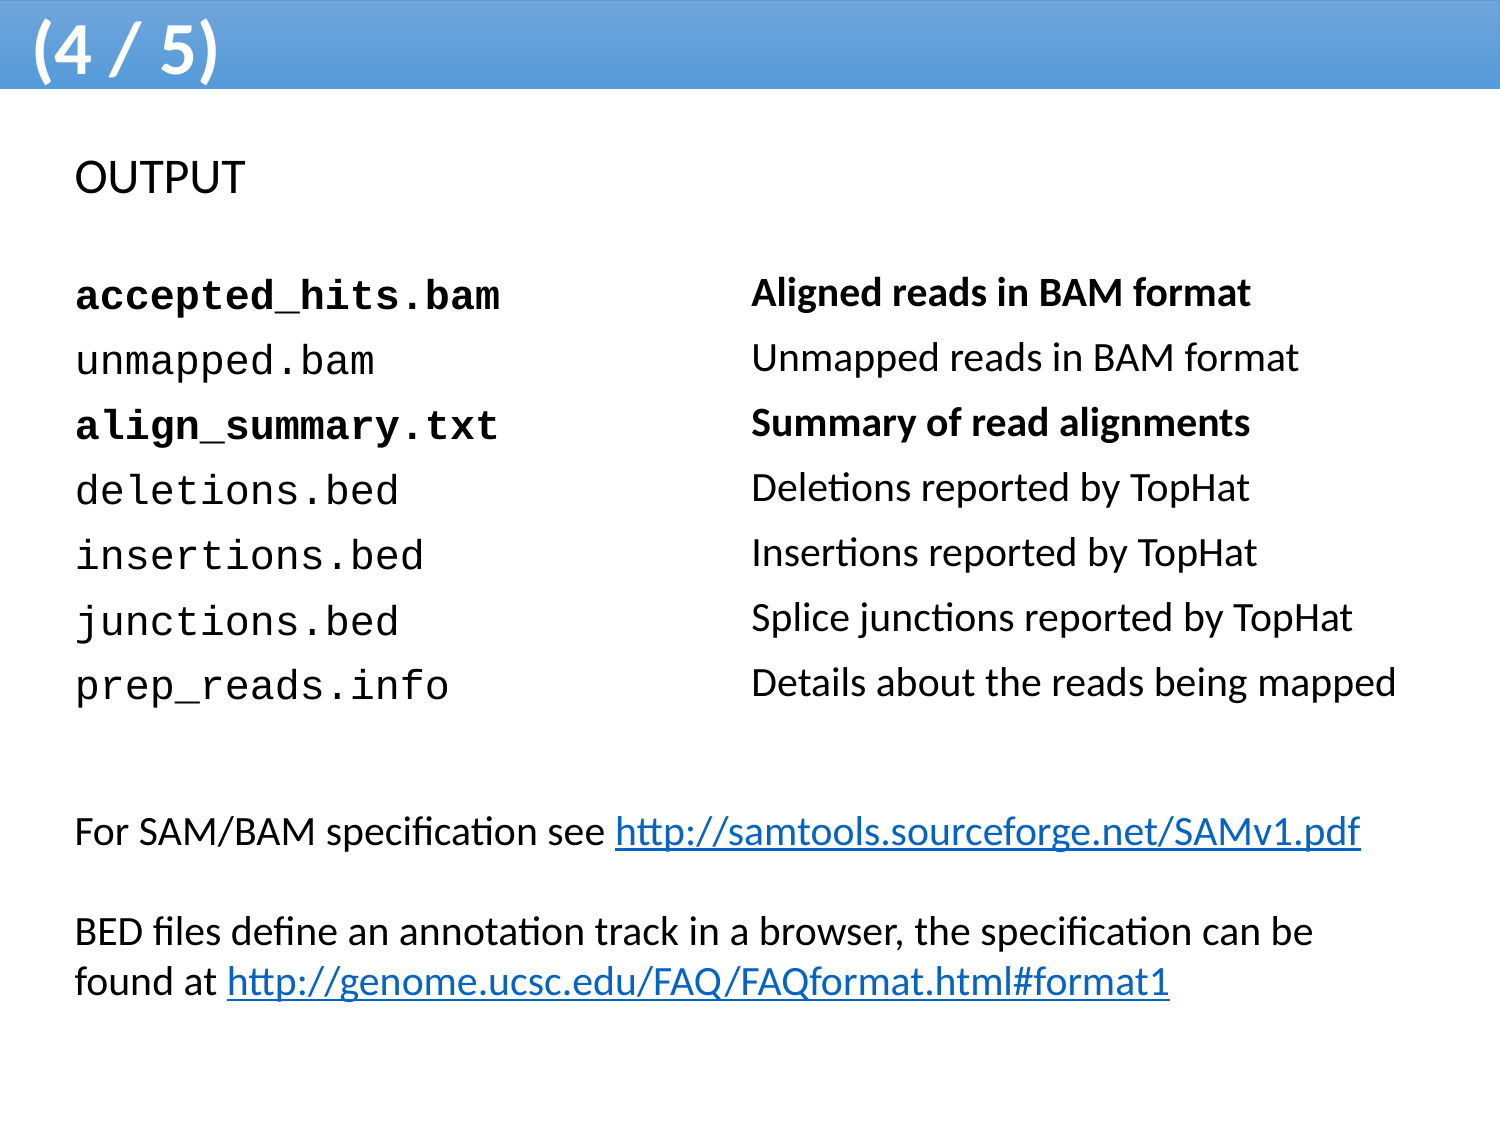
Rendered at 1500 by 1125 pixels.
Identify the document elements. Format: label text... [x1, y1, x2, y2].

table_cell Unmapped reads in BAM format [736, 332, 1413, 397]
table_cell Insertions reported by TopHat [736, 528, 1413, 593]
table_cell Details about the reads being mapped [736, 658, 1413, 723]
table_cell unmapped.bam [60, 332, 736, 397]
table_cell insertions.bed [60, 528, 736, 593]
table_cell prep_reads.info [60, 658, 736, 723]
table_cell Summary of read alignments [736, 397, 1413, 463]
text_box OUTPUT For SAM/BAM specification see http://samtools.sourceforge.net/SAMv1.pdf BED files define an annotation track in a browser, the specification can be found at http://genome.ucsc.edu/FAQ/FAQformat.html#format1 [59, 136, 1423, 1012]
text_box (4 / 5) [0, 0, 1500, 89]
table_header accepted_hits.bam [60, 267, 736, 332]
table_header Aligned reads in BAM format [736, 267, 1413, 332]
table_cell junctions.bed [60, 593, 736, 658]
table_cell Splice junctions reported by TopHat [736, 593, 1413, 658]
table_cell align_summary.txt [60, 397, 736, 463]
table_cell Deletions reported by TopHat [736, 463, 1413, 528]
table_cell deletions.bed [60, 463, 736, 528]
